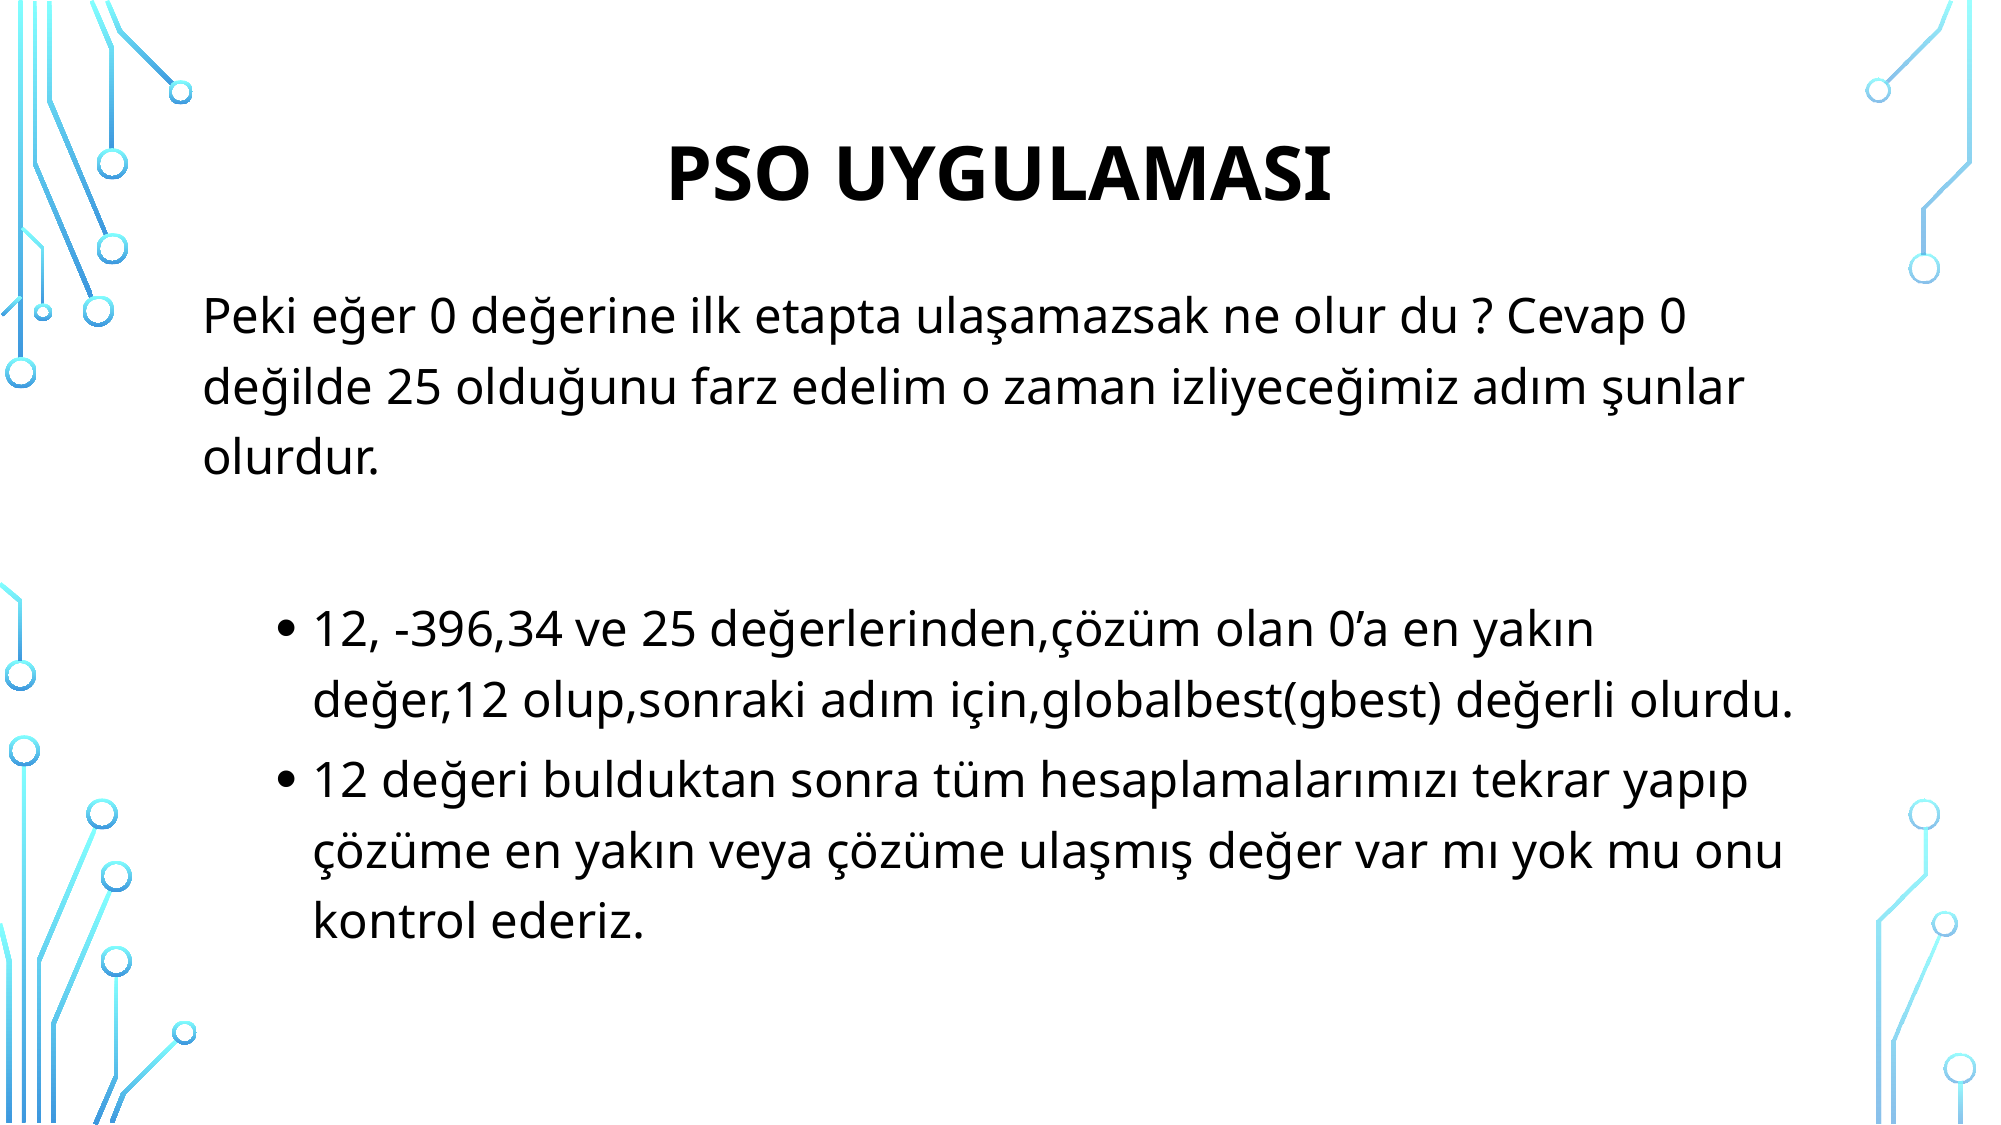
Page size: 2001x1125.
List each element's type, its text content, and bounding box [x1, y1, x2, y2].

list Peki eğer 0 değerine ilk etapta ulaşamazsak ne olur du ? Cevap 0 değilde 25 olduğunu farz edelim o zaman izliyeceğimiz adım şunlar olurdur. 12, -396,34 ve 25 değerlerinden,çözüm olan 0’a en yakın değer,12 olup,sonraki adım için,globalbest(gbest) değerli olurdu. 12 değeri bulduktan sonra tüm hesaplamalarımızı tekrar yapıp çözüme en yakın veya çözüme ulaşmış değer var mı yok mu onu kontrol ederiz. [187, 265, 1813, 1022]
title PSO UygulamaSı [187, 54, 1813, 265]
